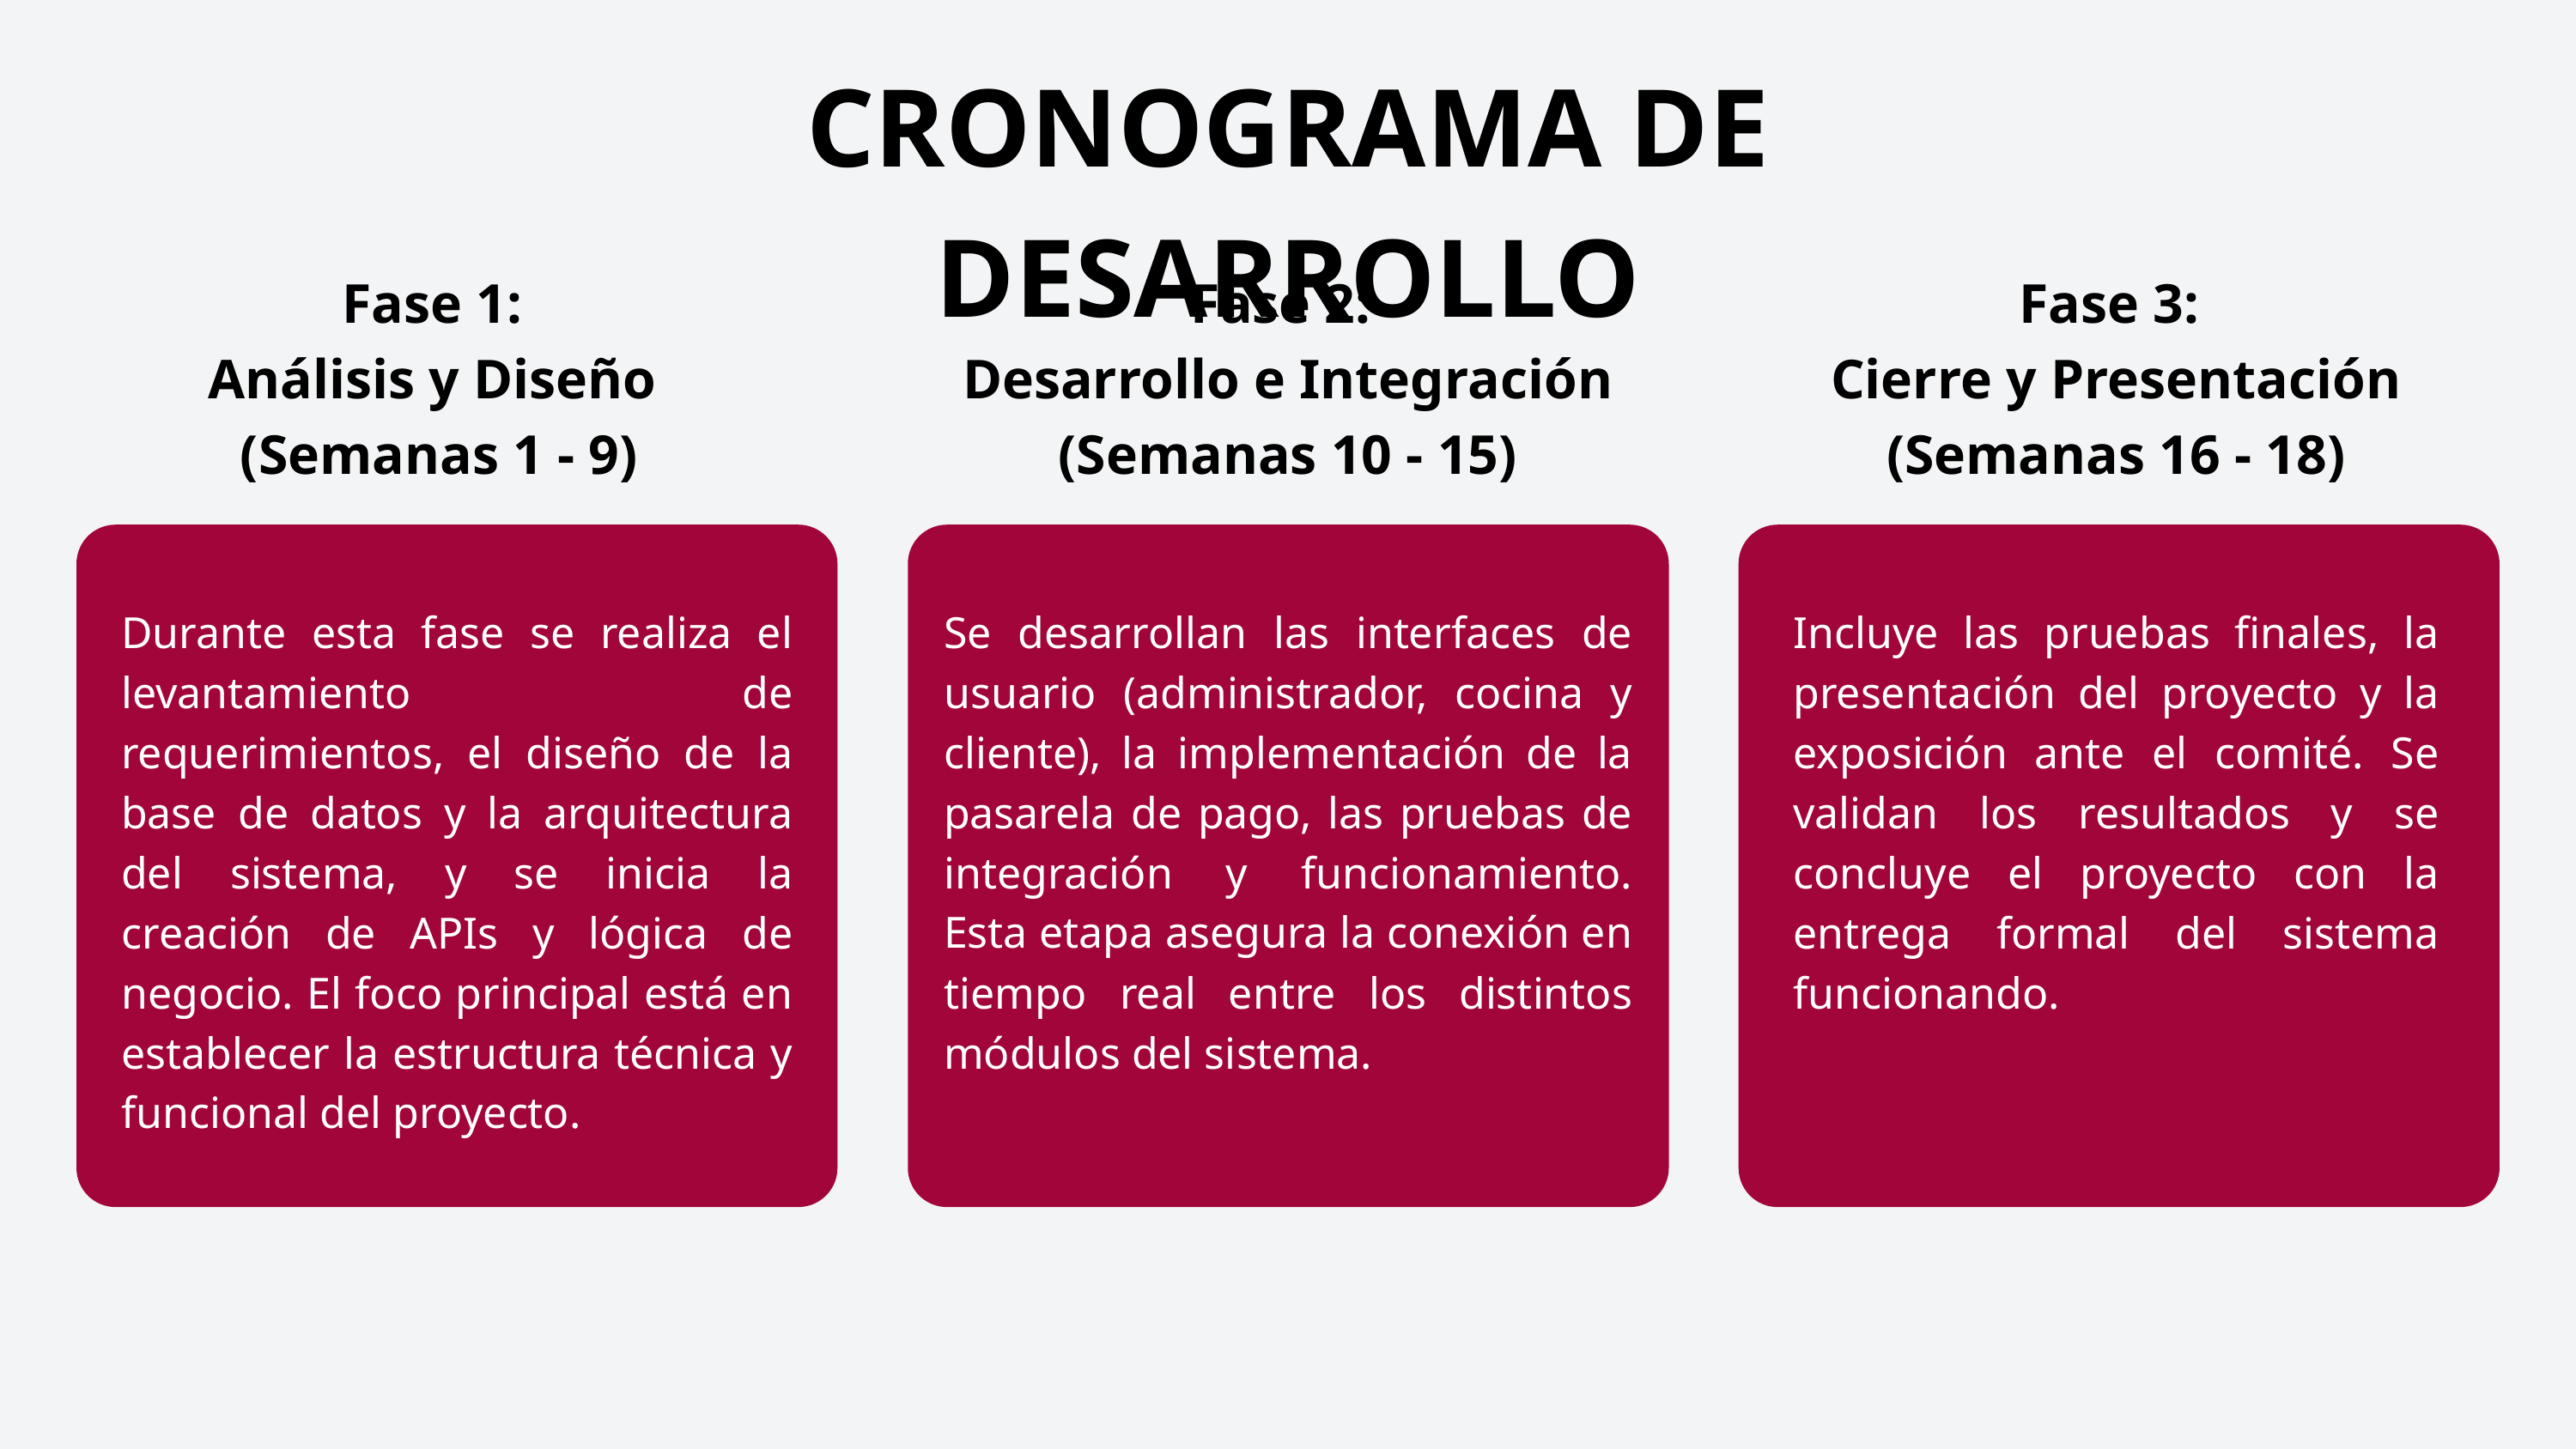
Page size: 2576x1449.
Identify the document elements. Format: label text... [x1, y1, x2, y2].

text_box CRONOGRAMA DE DESARROLLO [601, 38, 1974, 339]
text_box Fase 2: Desarrollo e Integración (Semanas 10 - 15) [952, 258, 1624, 485]
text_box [907, 524, 1669, 1208]
text_box Fase 1: Análisis y Diseño (Semanas 1 - 9) [198, 258, 680, 485]
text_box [1738, 524, 2500, 1208]
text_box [76, 524, 838, 1208]
text_box Fase 3: Cierre y Presentación (Semanas 16 - 18) [1817, 258, 2415, 485]
